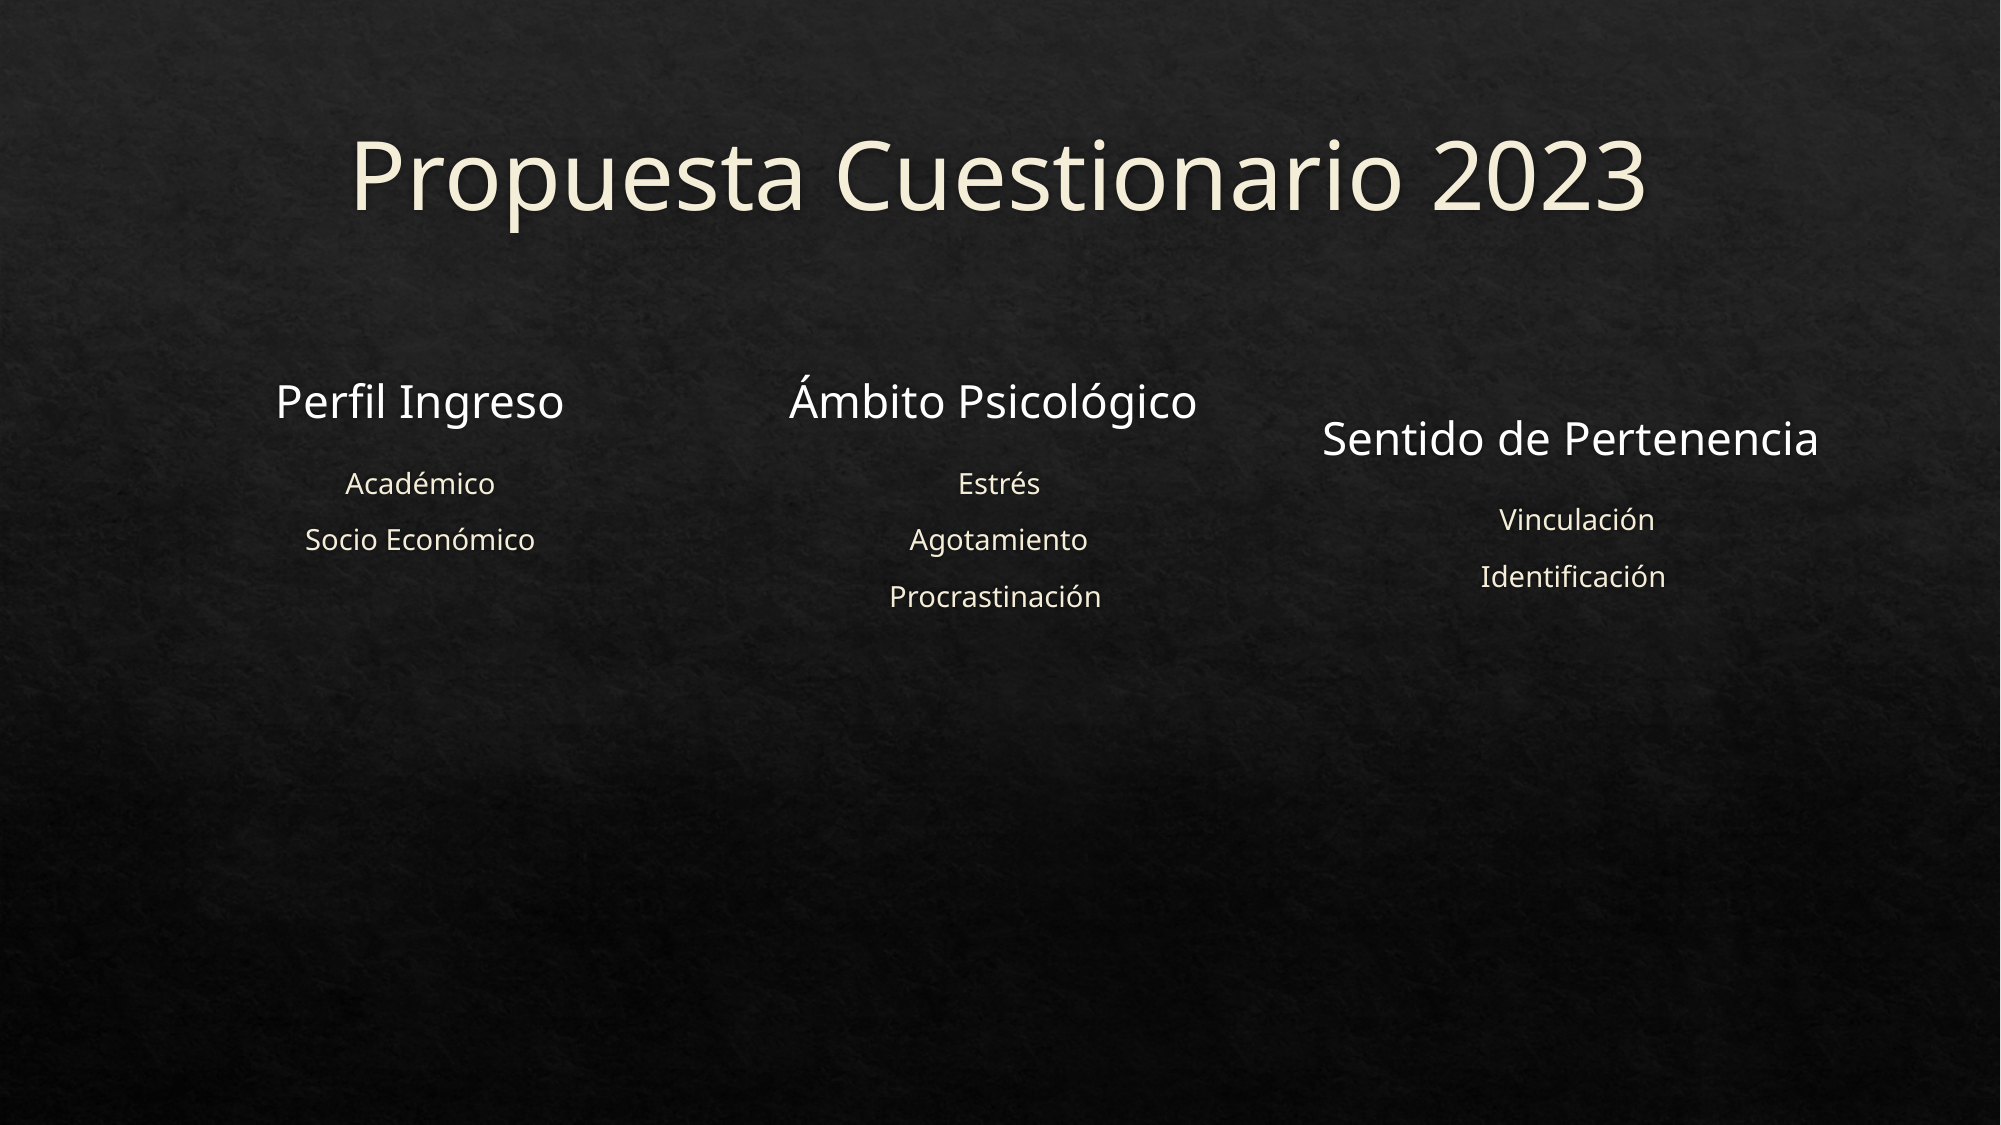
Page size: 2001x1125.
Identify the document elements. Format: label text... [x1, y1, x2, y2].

list Estrés Agotamiento Procrastinación [728, 454, 1270, 950]
list Vinculación Identificación [1306, 490, 1849, 909]
list Ámbito Psicológico [729, 309, 1271, 435]
list Perfil Ingreso [149, 309, 692, 435]
title Propuesta Cuestionario 2023 [149, 99, 1849, 259]
picture [0, 0, 2001, 1125]
list Académico Socio Económico [149, 454, 692, 950]
list Sentido de Pertenencia [1306, 347, 1849, 473]
